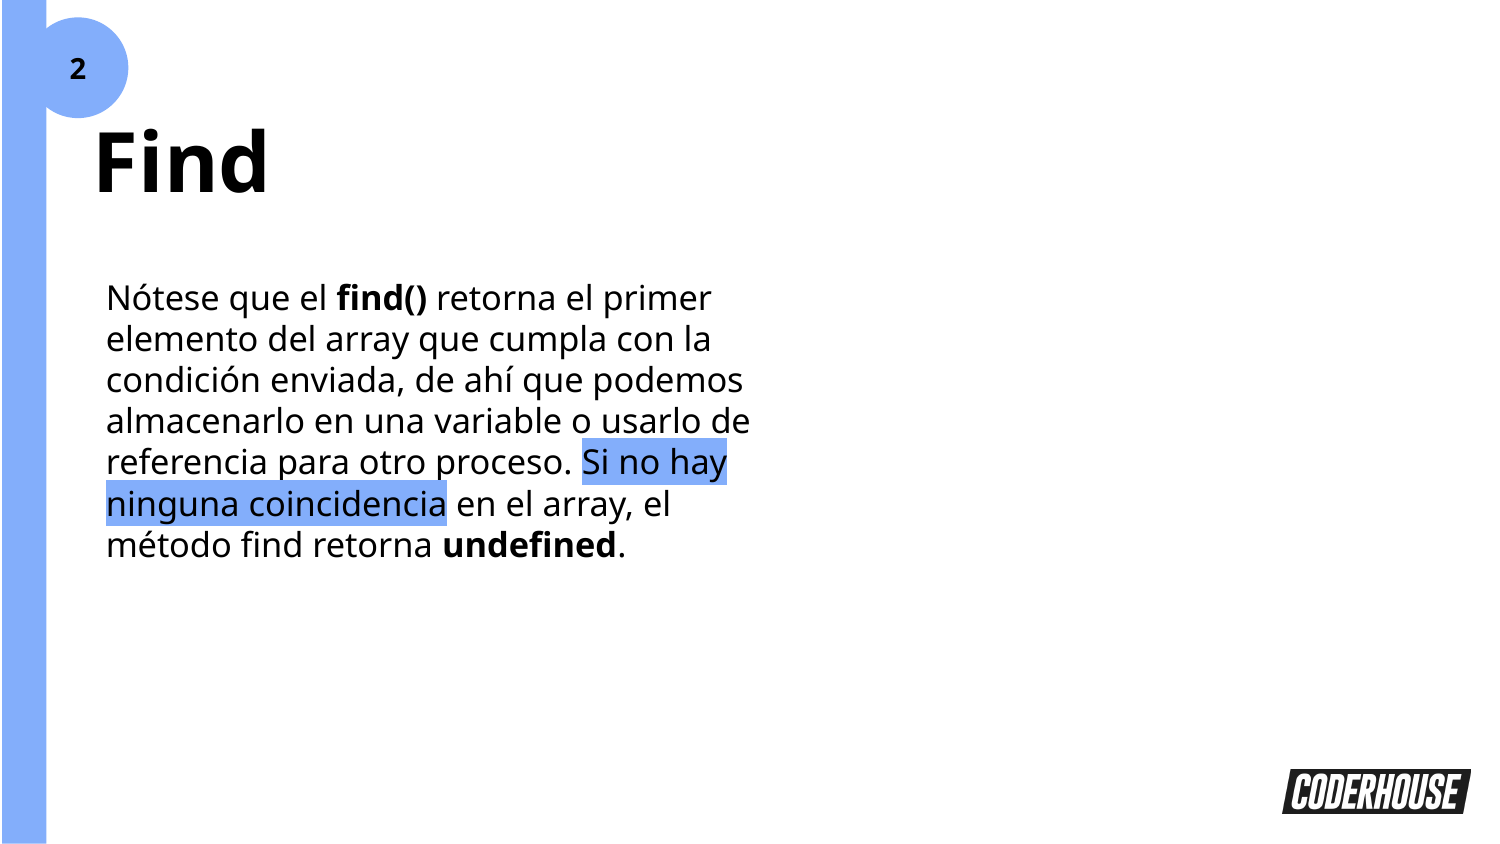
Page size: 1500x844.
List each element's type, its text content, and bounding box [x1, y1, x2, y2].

text_box Find [77, 105, 1422, 226]
picture [1281, 769, 1471, 814]
text_box [2, 0, 47, 844]
text_box 2 [27, 17, 129, 119]
text_box Nótese que el find() retorna el primer elemento del array que cumpla con la condición enviada, de ahí que podemos almacenarlo en una variable o usarlo de referencia para otro proceso. Si no hay ninguna coincidencia en el array, el método find retorna undefined. [90, 260, 788, 580]
